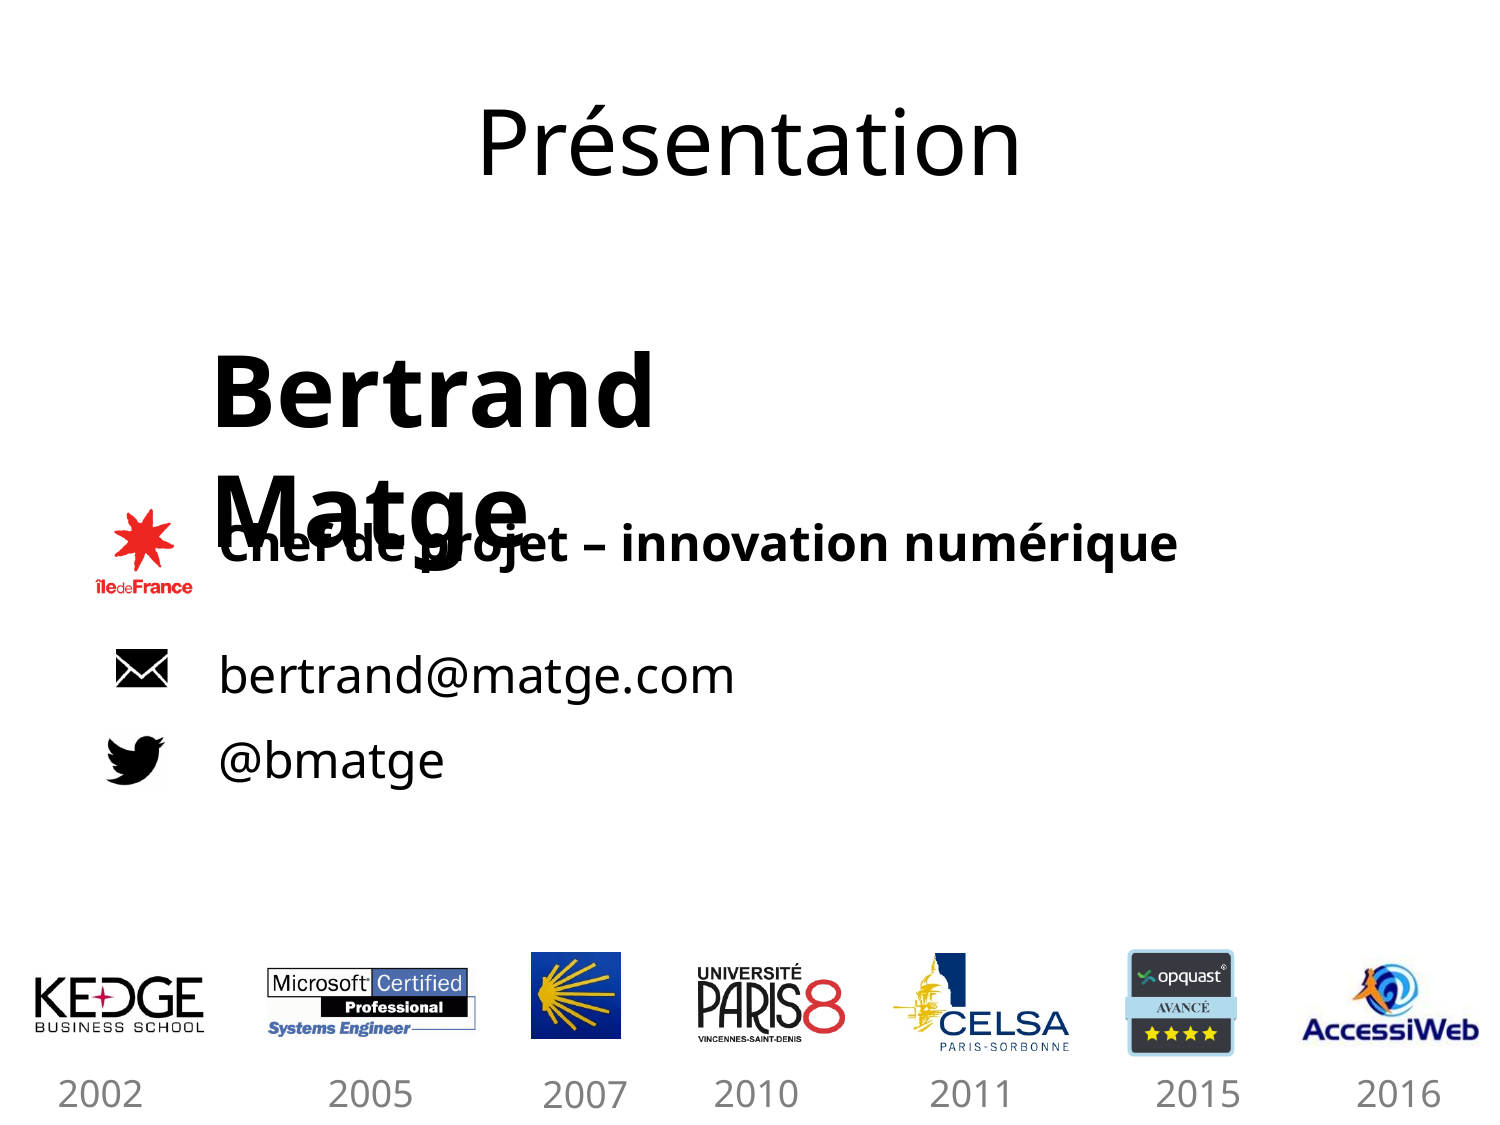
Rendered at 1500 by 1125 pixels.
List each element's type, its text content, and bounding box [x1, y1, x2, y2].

text_box 2010 [698, 1062, 839, 1123]
picture [111, 644, 172, 690]
picture [531, 952, 621, 1040]
picture [29, 967, 210, 1038]
picture [893, 953, 1070, 1052]
text_box 2015 [1140, 1062, 1281, 1123]
text_box Chef de projet – innovation numérique bertrand@matge.com @bmatge [53, 503, 1412, 799]
text_box 2005 [312, 1062, 453, 1123]
text_box Bertrand Matge [194, 319, 985, 457]
text_box 2007 [527, 1063, 668, 1125]
picture [101, 731, 168, 792]
text_box 2016 [1341, 1062, 1481, 1123]
text_box 2002 [42, 1062, 183, 1123]
text_box 2011 [914, 1062, 1055, 1123]
picture [1298, 955, 1483, 1049]
picture [266, 967, 476, 1038]
title Présentation [75, 45, 1425, 233]
picture [1121, 943, 1240, 1061]
picture [698, 962, 845, 1042]
picture [84, 493, 203, 612]
